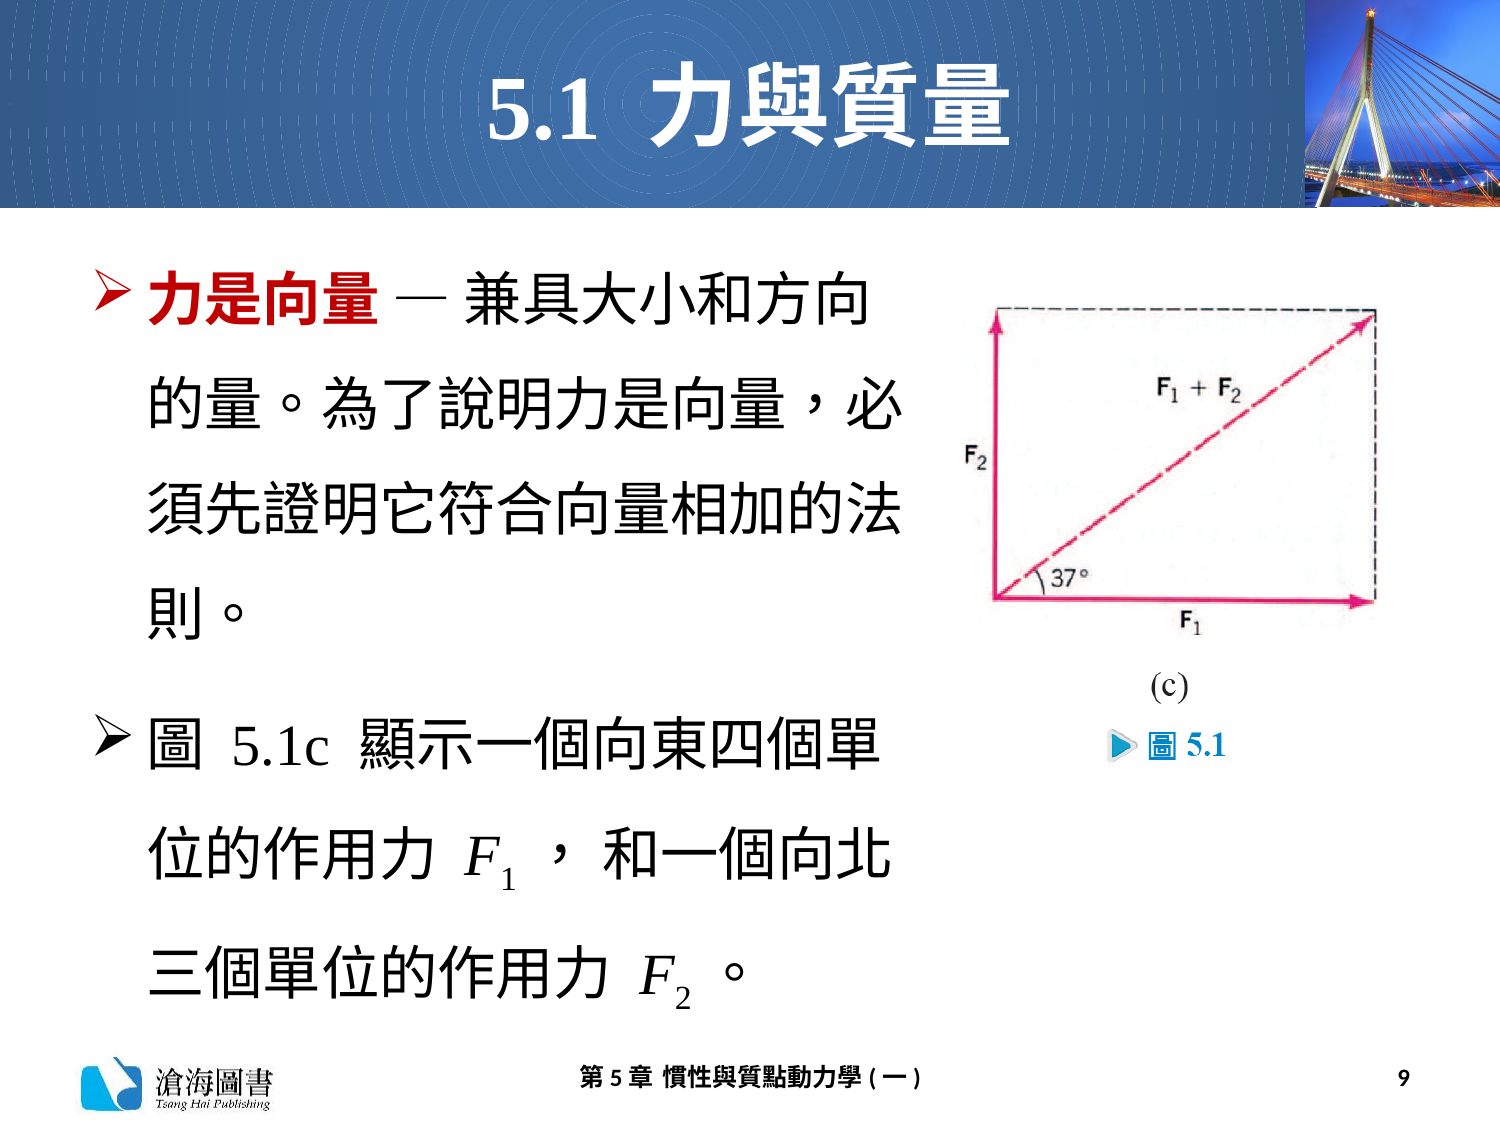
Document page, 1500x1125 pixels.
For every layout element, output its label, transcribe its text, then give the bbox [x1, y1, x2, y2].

list 力是向量 — 兼具大小和方向的量。為了說明力是向量，必須先證明它符合向量相加的法則。 圖 5.1c 顯示一個向東四個單位的作用力 F1， 和一個向北三個單位的作用力 F2。 [75, 219, 928, 1043]
picture [950, 290, 1393, 707]
picture [1305, 0, 1500, 207]
picture [75, 1049, 274, 1118]
footer 第5章 慣性與質點動力學(一) [512, 1046, 988, 1107]
title 5.1 力與質量 [75, 21, 1425, 185]
slide_number 9 [1074, 1046, 1425, 1107]
picture [1099, 725, 1245, 764]
